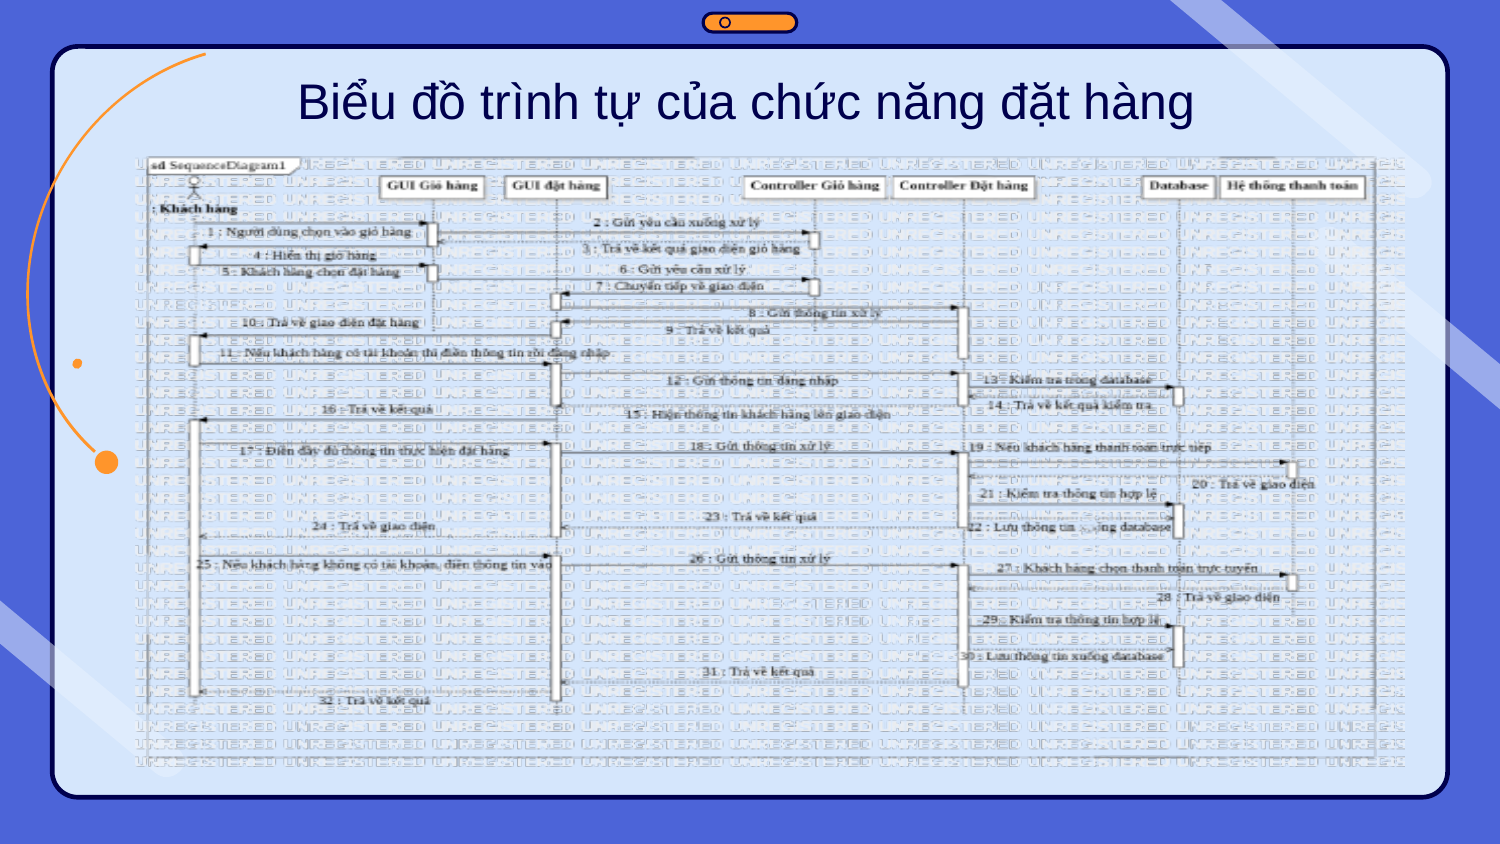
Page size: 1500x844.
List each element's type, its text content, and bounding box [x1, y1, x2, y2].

title Biểu đồ trình tự của chức năng đặt hàng [175, 54, 1318, 139]
picture [135, 152, 1405, 781]
